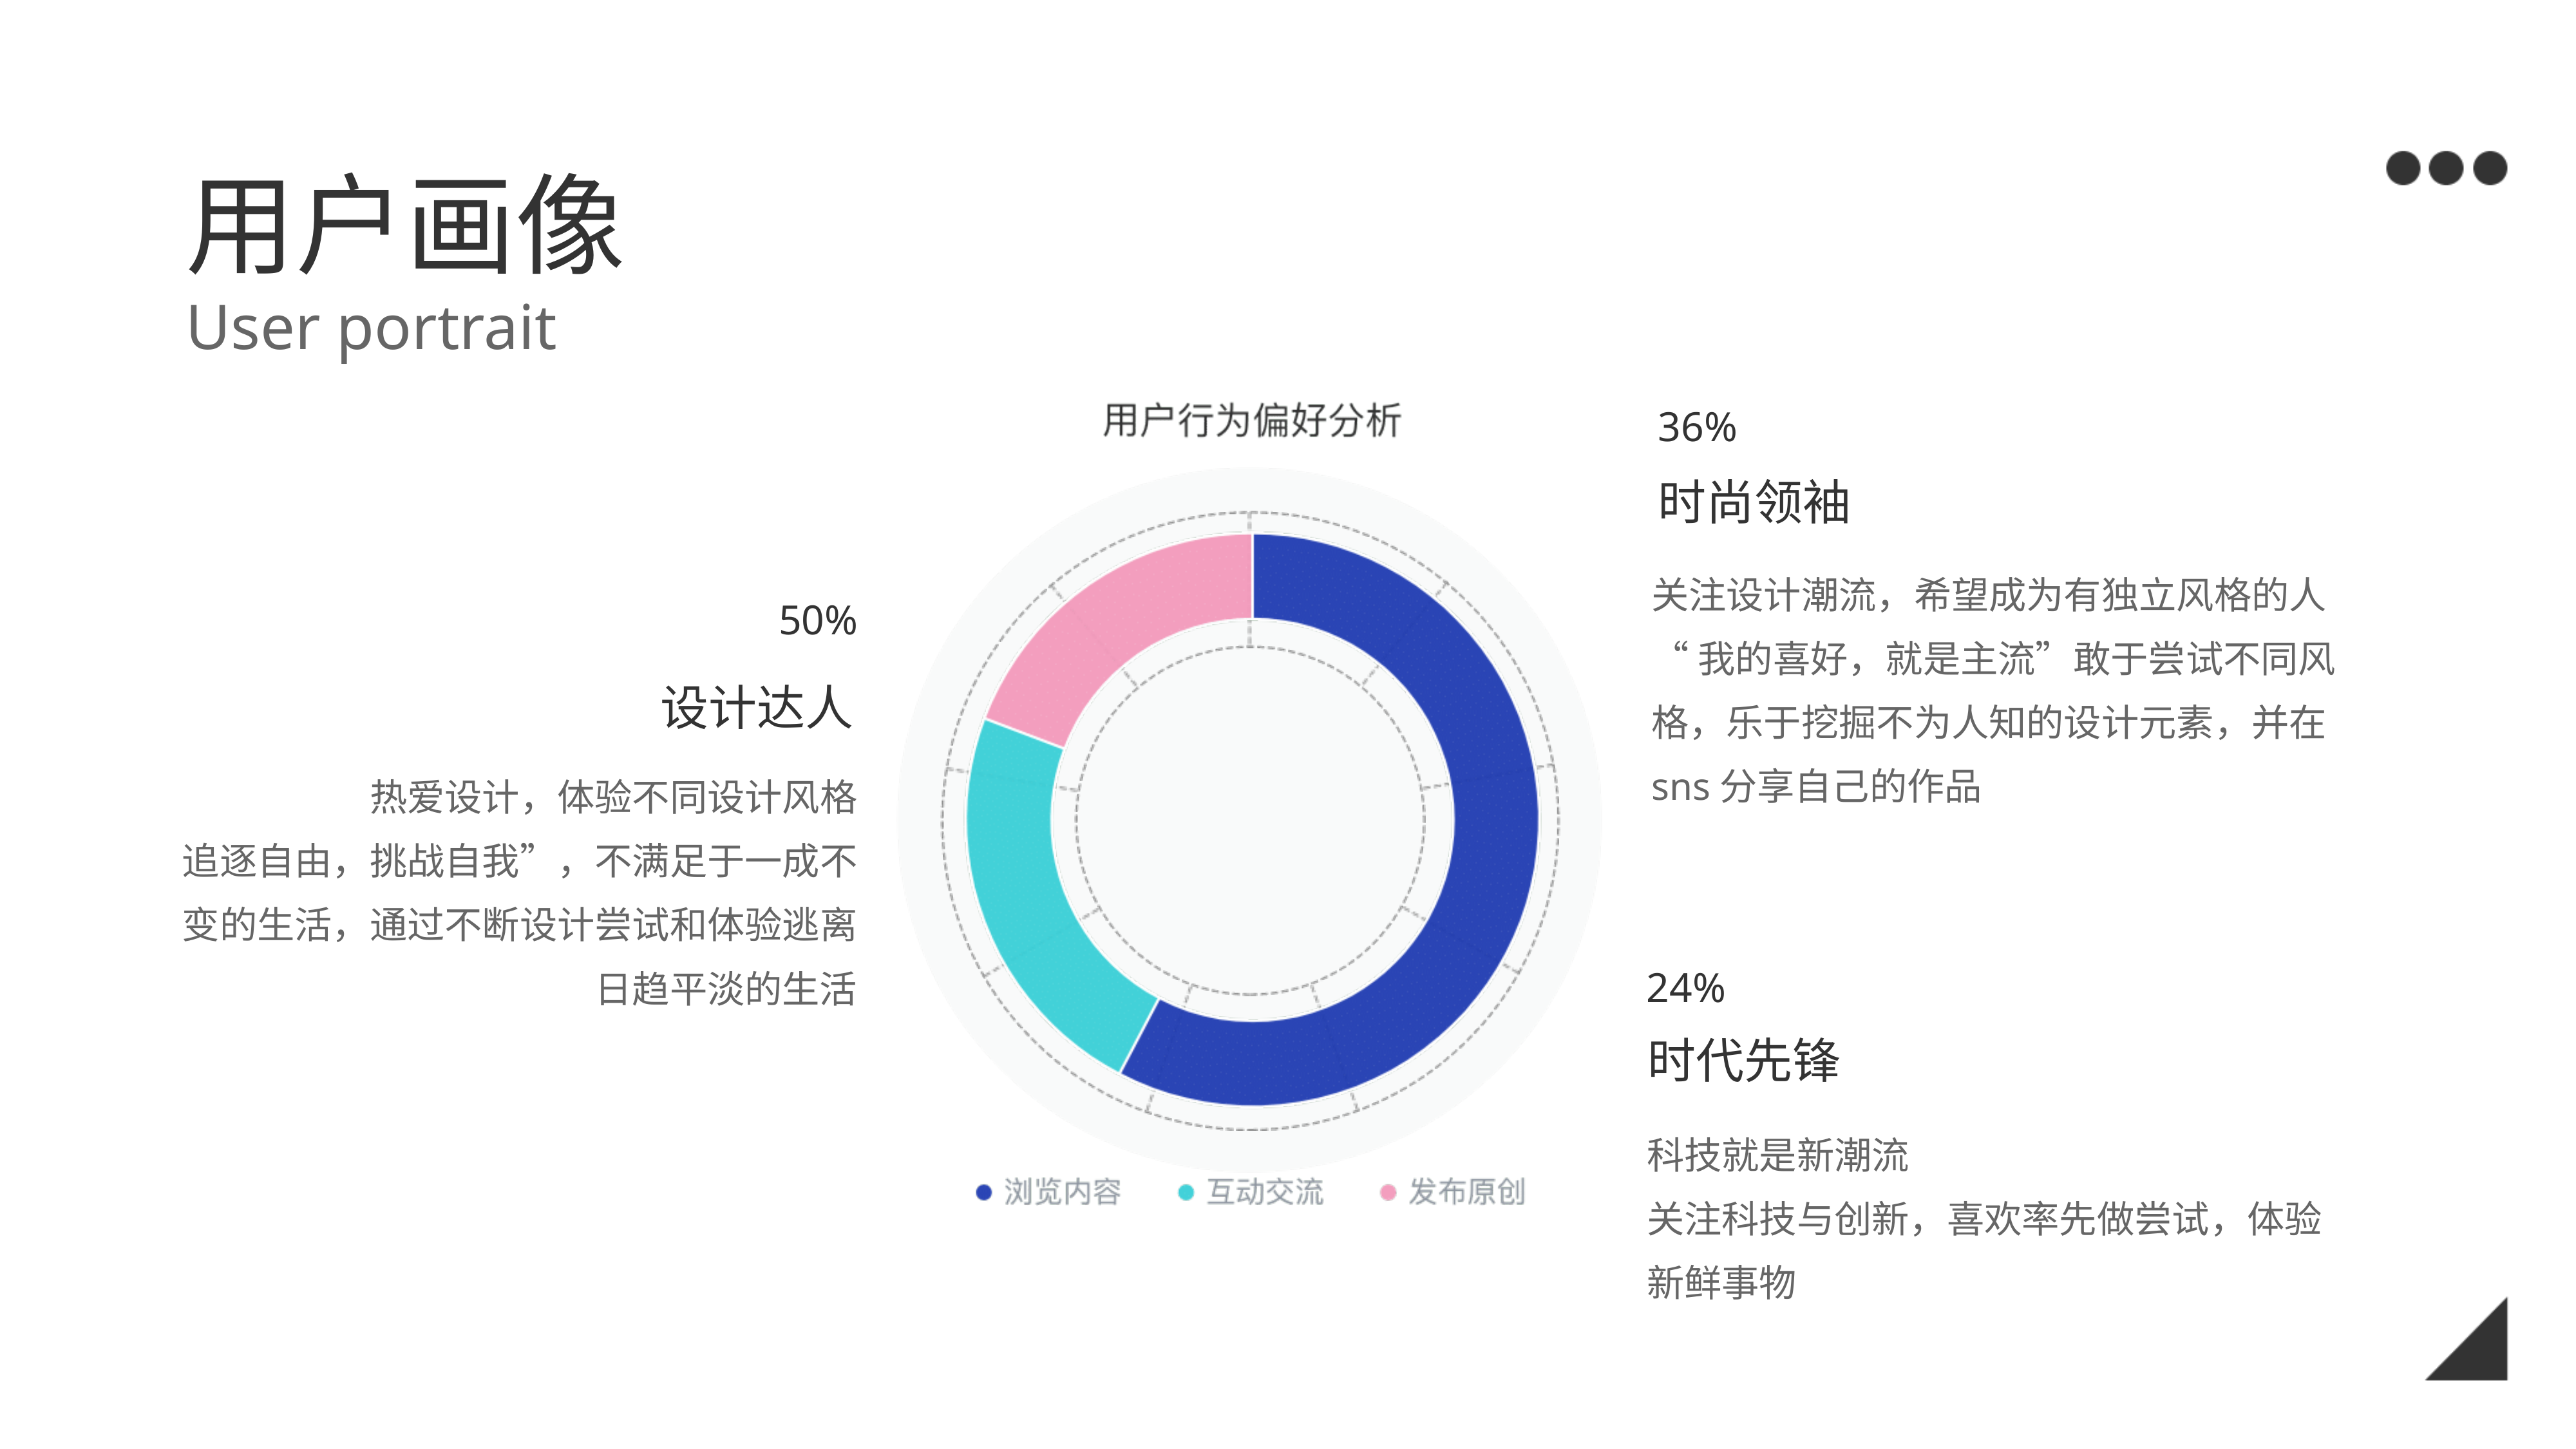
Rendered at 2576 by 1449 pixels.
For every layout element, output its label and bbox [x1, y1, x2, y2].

text_box [1647, 965, 2347, 1307]
text_box [187, 158, 976, 365]
text_box [1653, 404, 2352, 810]
text_box [2383, 148, 2510, 187]
text_box [151, 597, 852, 1012]
text_box [689, 395, 1817, 1223]
picture [2423, 1294, 2511, 1383]
